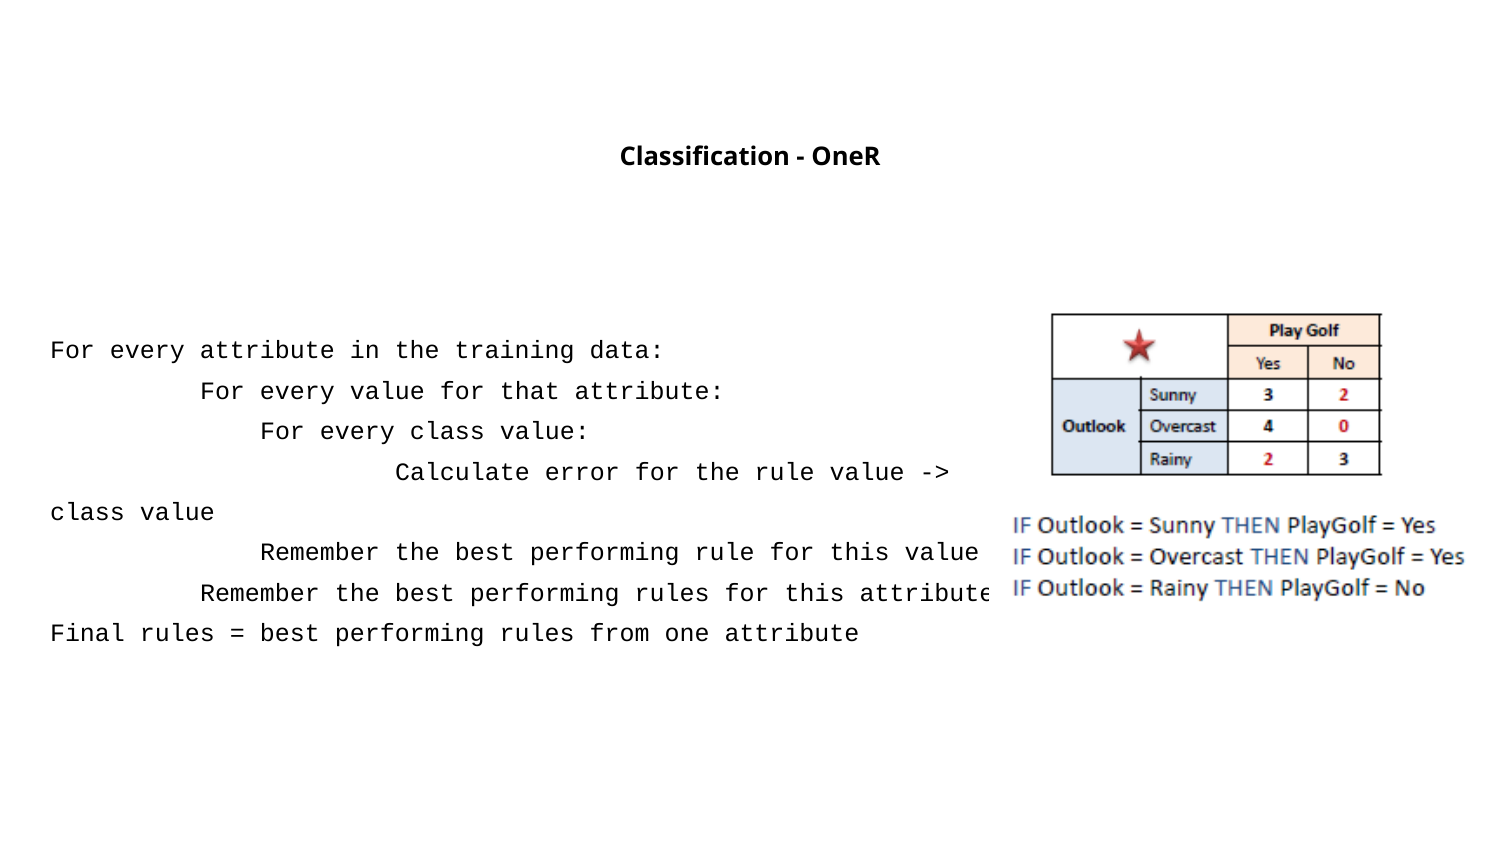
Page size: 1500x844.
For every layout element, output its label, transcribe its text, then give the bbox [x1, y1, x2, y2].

title Classification - OneR [75, 124, 1425, 186]
picture [988, 292, 1493, 658]
text_box For every attribute in the training data: For every value for that attribute: For every class value: Calculate error for the rule value -> class value Remember the best performing rule for this value Remember the best performing rules for this attribute Final rules = best performing rules from one attribute [34, 308, 1030, 707]
